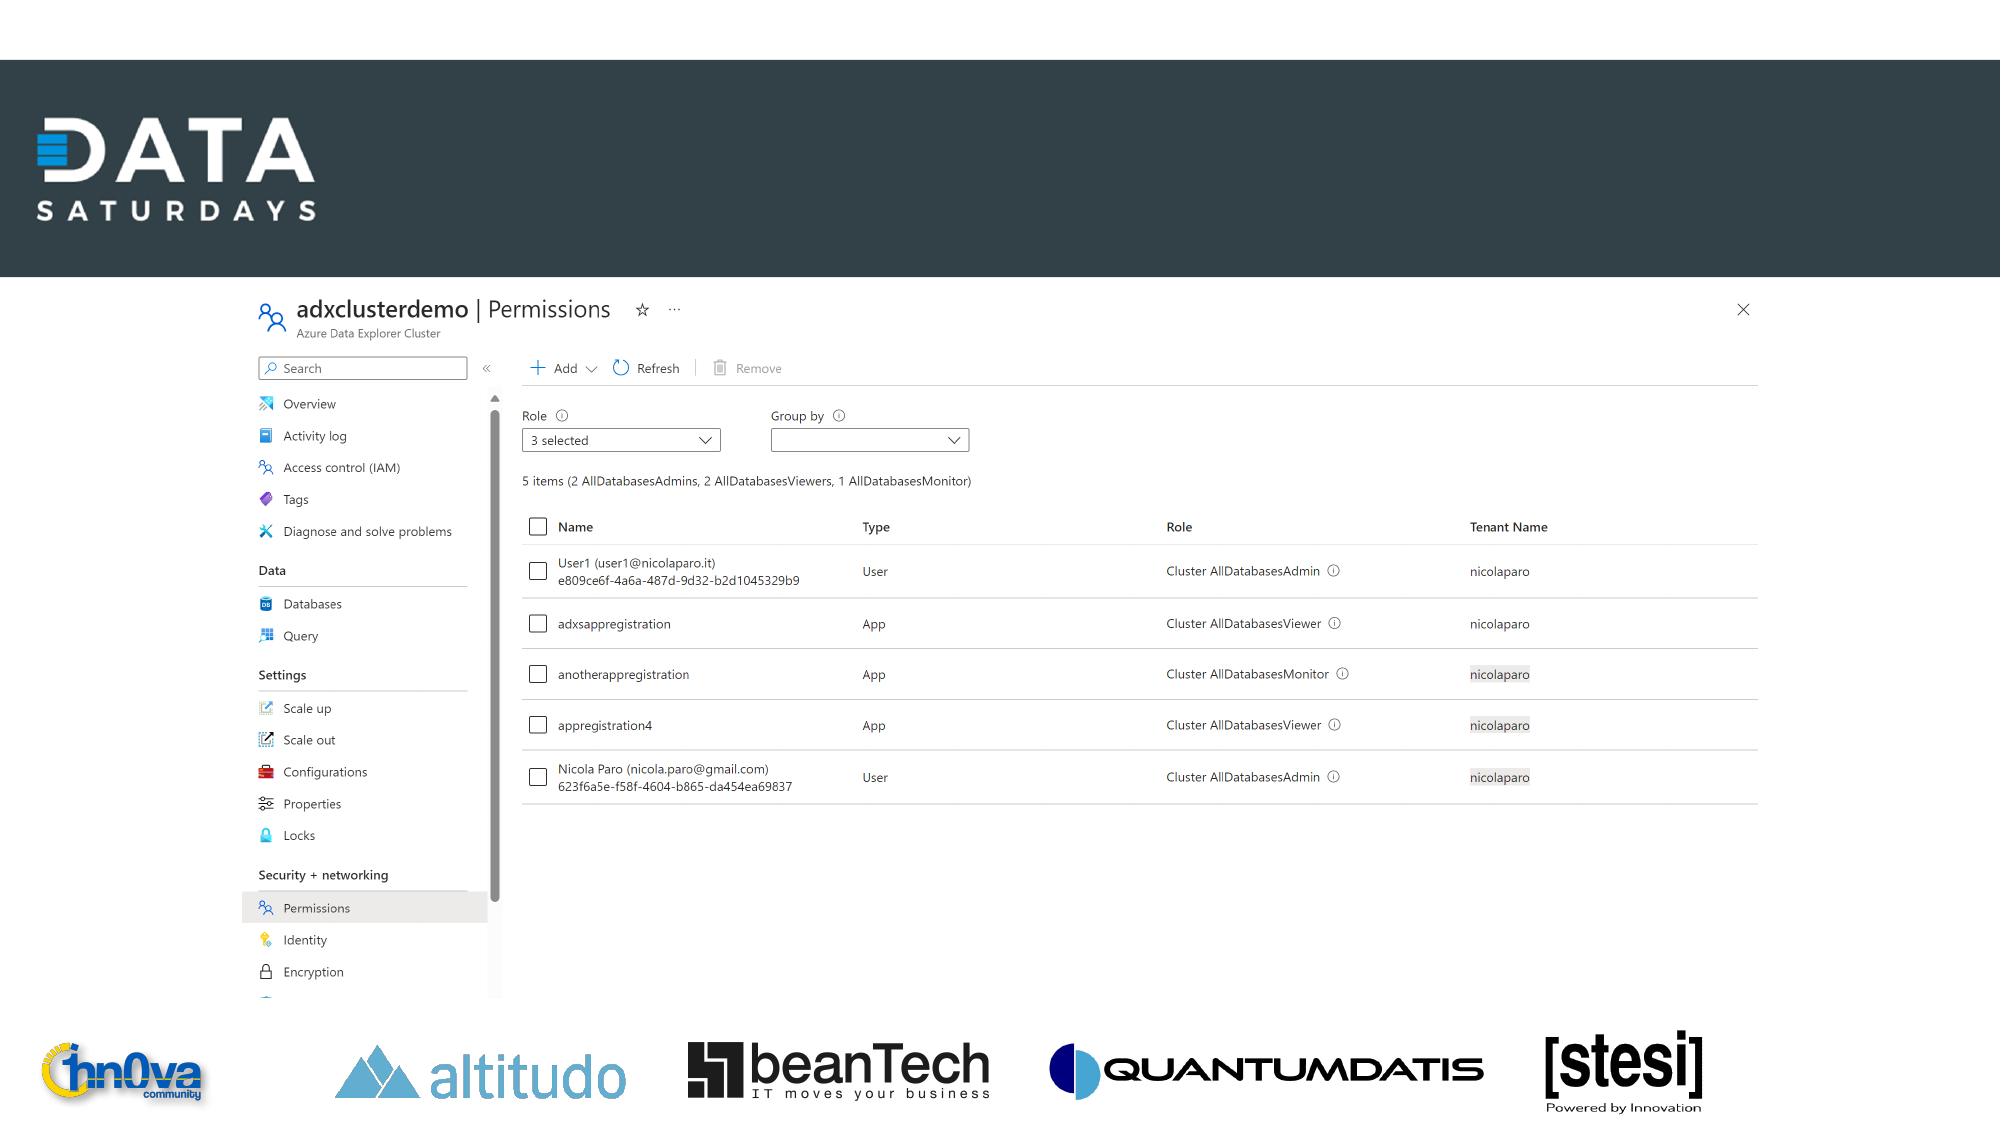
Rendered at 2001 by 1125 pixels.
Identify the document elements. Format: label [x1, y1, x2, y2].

picture [242, 287, 1758, 998]
picture [1047, 1041, 1485, 1102]
picture [1544, 1029, 1704, 1115]
picture [688, 1042, 989, 1101]
picture [19, 102, 332, 235]
picture [41, 1041, 202, 1102]
picture [331, 1034, 630, 1109]
